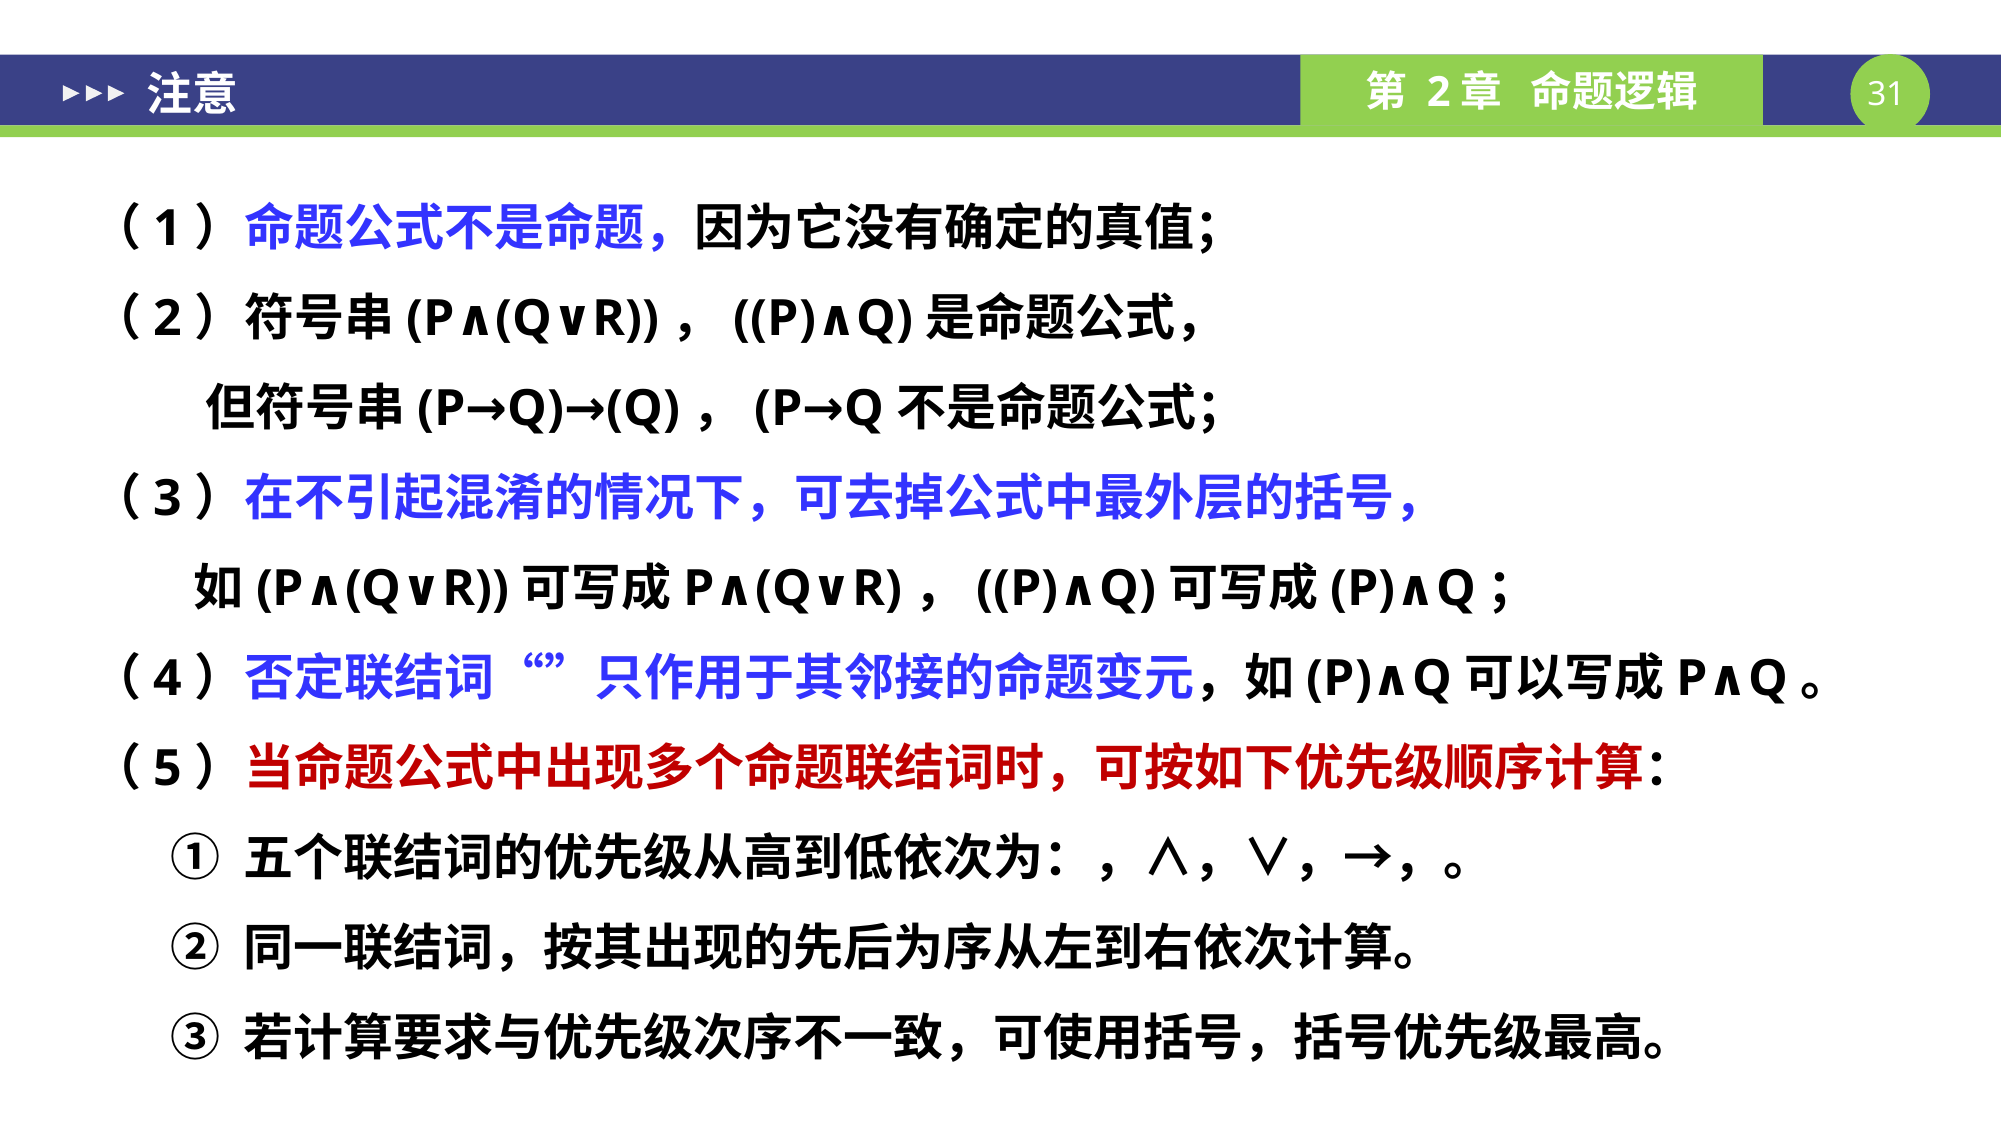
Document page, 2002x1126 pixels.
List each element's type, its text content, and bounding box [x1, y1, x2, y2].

title 注意 [126, 59, 998, 126]
